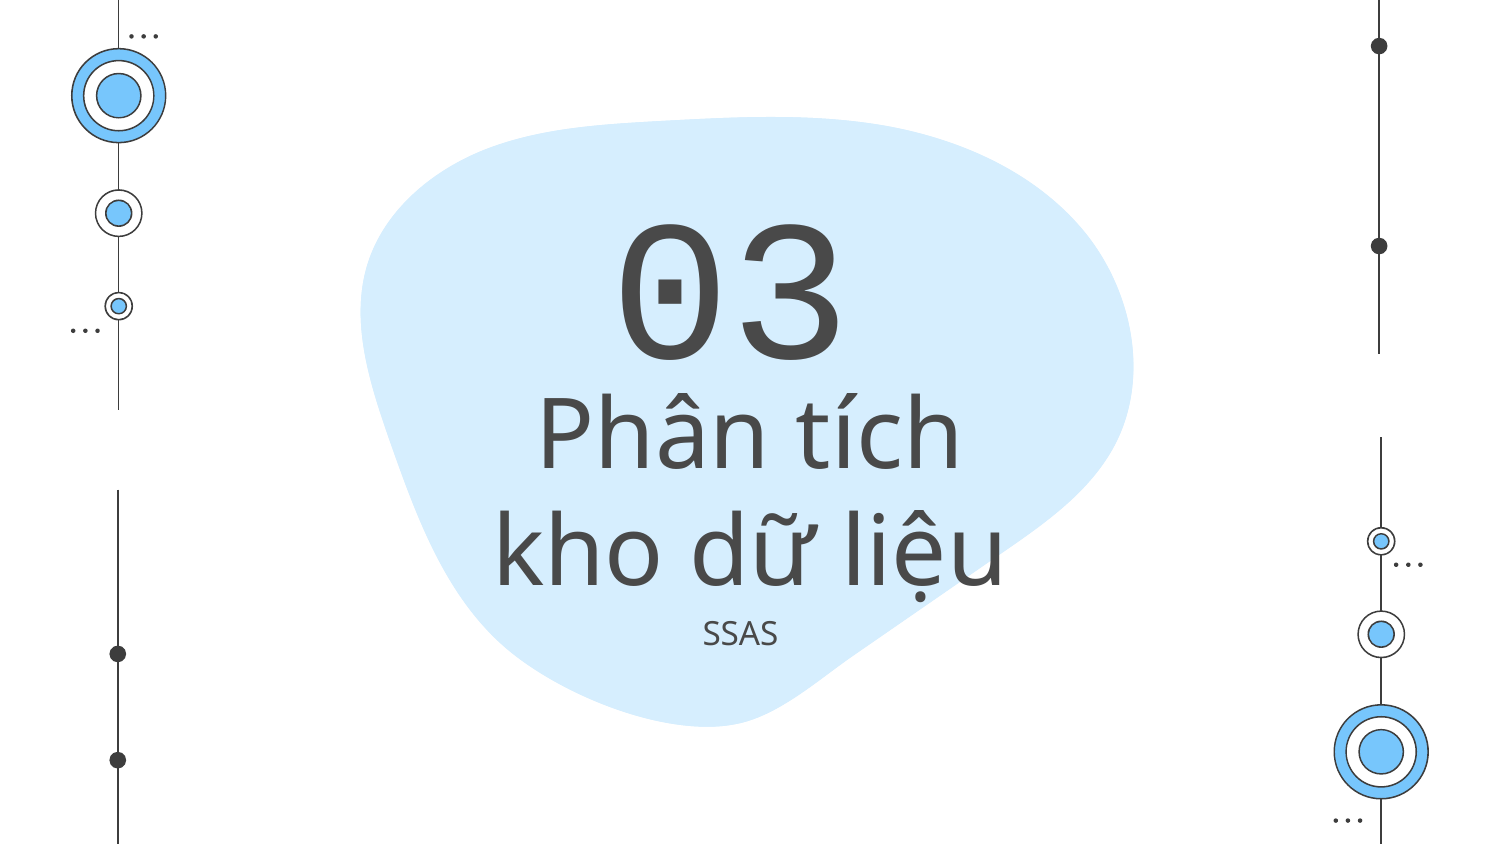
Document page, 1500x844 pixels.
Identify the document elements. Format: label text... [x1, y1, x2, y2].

title 03 [487, 190, 975, 366]
title Phân tích kho dữ liệu [451, 412, 1049, 563]
subtitle SSAS [477, 596, 1003, 710]
